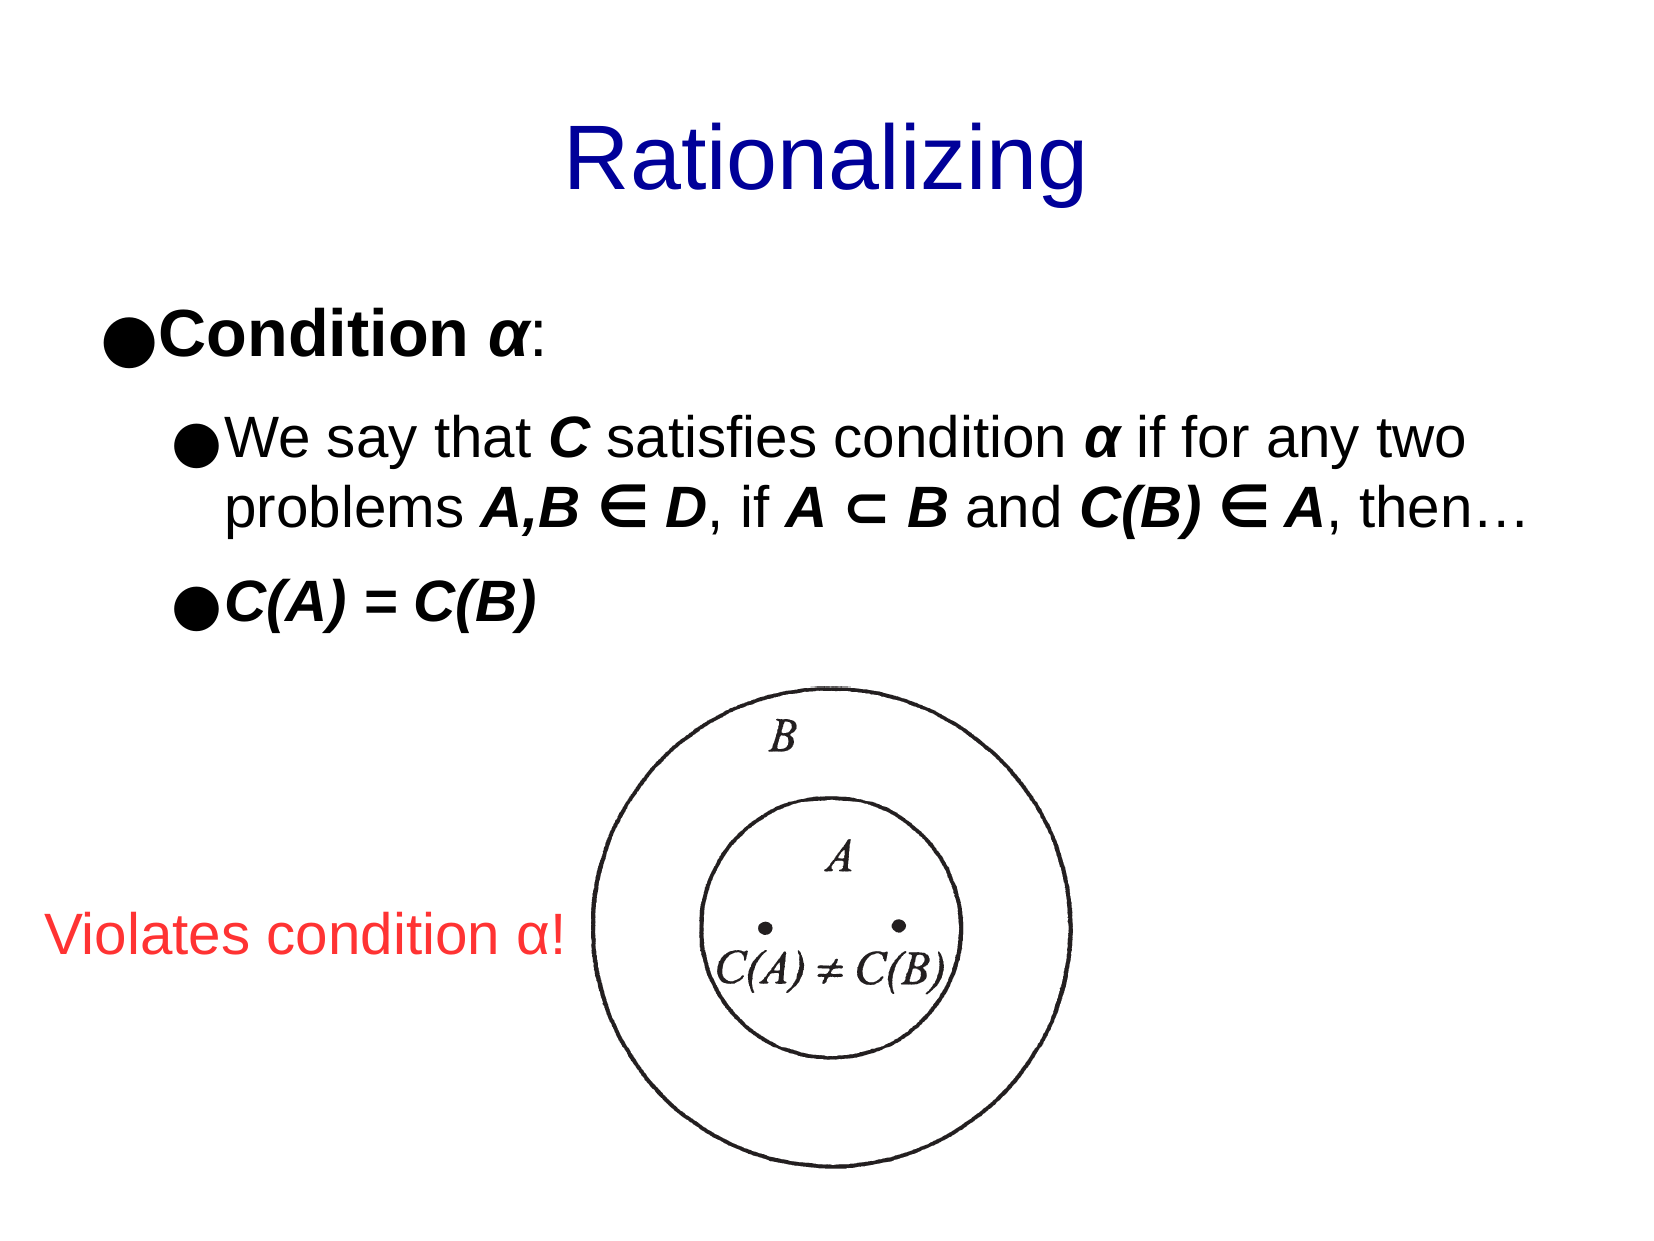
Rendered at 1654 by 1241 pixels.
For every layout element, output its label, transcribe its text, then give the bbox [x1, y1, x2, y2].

text_box Rationalizing [82, 49, 1571, 257]
text_box Condition α: We say that C satisfies condition α if for any two problems A,B ∈ D, if A ⊂ B and C(B) ∈ A, then… C(A) = C(B) [82, 290, 1571, 1010]
text_box Violates condition α! [29, 889, 565, 1034]
picture [570, 678, 1093, 1171]
